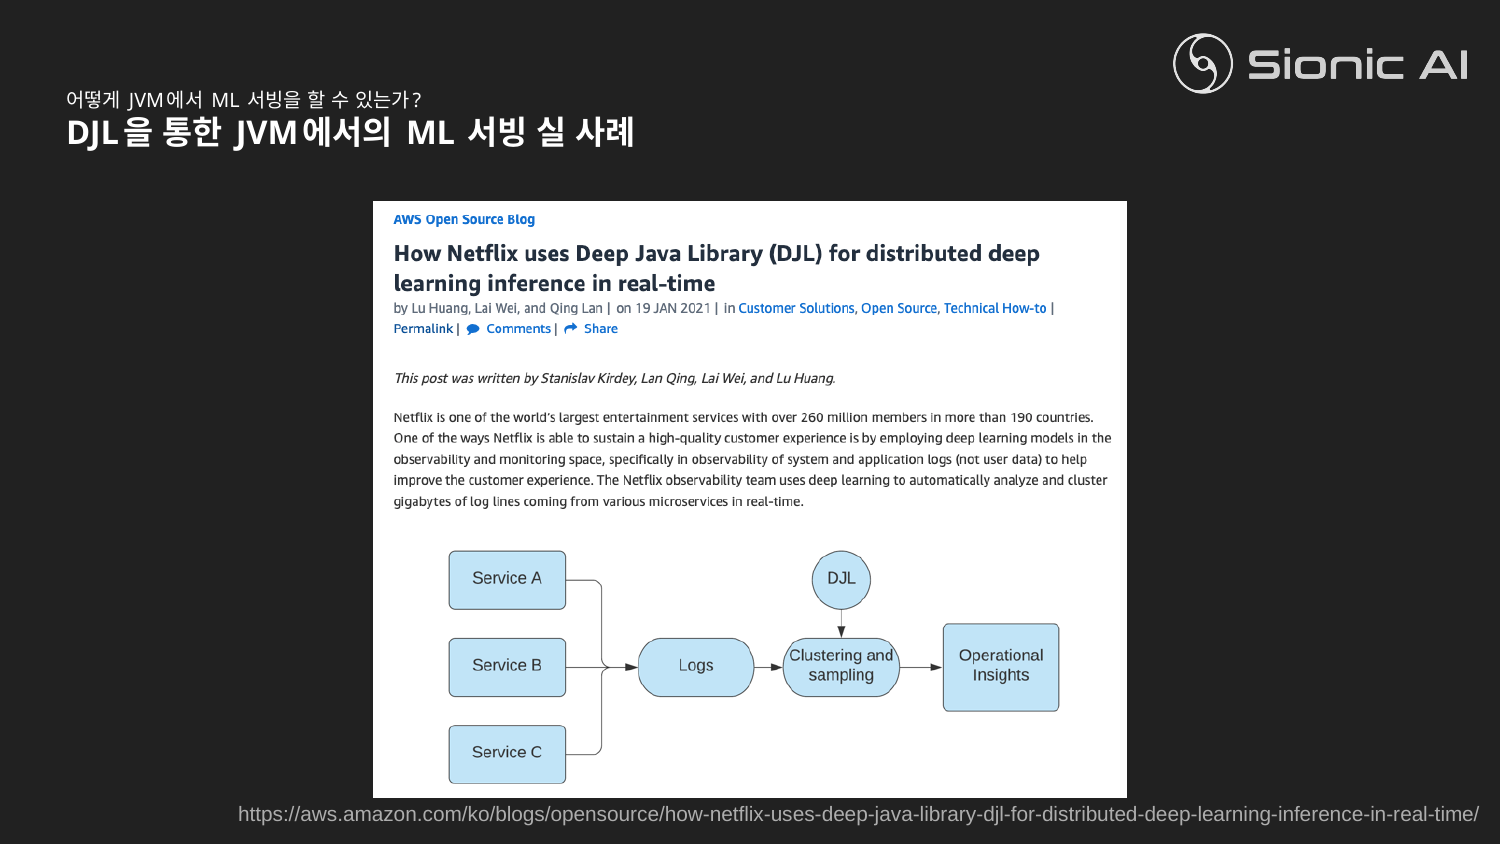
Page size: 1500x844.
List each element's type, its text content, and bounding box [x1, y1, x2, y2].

picture [1171, 30, 1469, 96]
title 어떻게 JVM에서 ML 서빙을 할 수 있는가? DJL을 통한 JVM에서의 ML 서빙 실 사례 [51, 72, 1449, 167]
text_box https://aws.amazon.com/ko/blogs/opensource/how-netflix-uses-deep-java-library-djl-for-distributed-deep-learning-inference-in-real-time/ [217, 788, 1500, 839]
picture [372, 201, 1128, 799]
